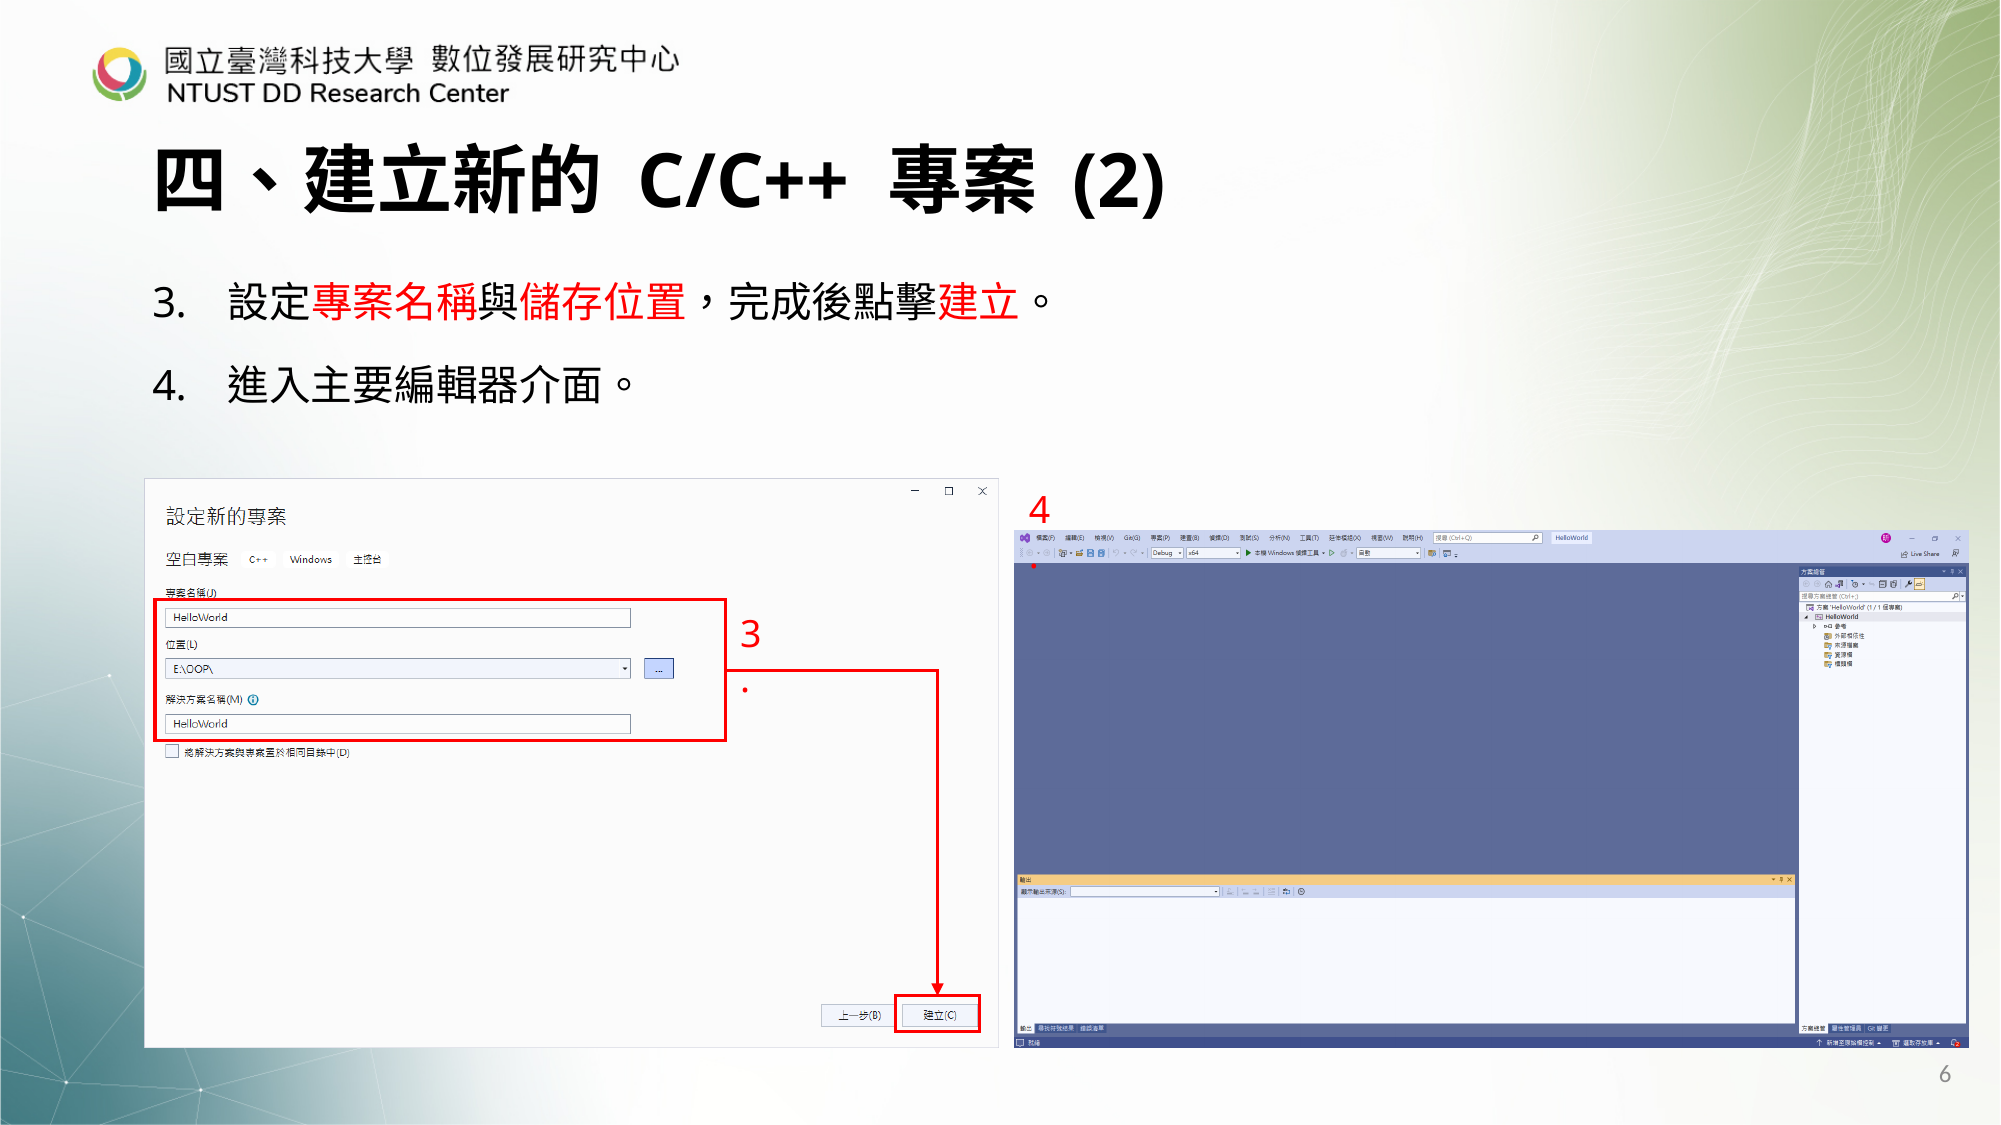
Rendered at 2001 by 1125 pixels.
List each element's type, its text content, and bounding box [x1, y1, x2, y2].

list 設定專案名稱與儲存位置，完成後點擊建立。 進入主要編輯器介面。 [137, 255, 1863, 970]
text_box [144, 478, 999, 1048]
picture [0, 0, 2000, 1125]
title 四、建立新的 C/C++ 專案 (2) [137, 111, 1863, 255]
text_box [1014, 478, 1969, 1048]
slide_number 6 [1516, 1048, 1967, 1103]
